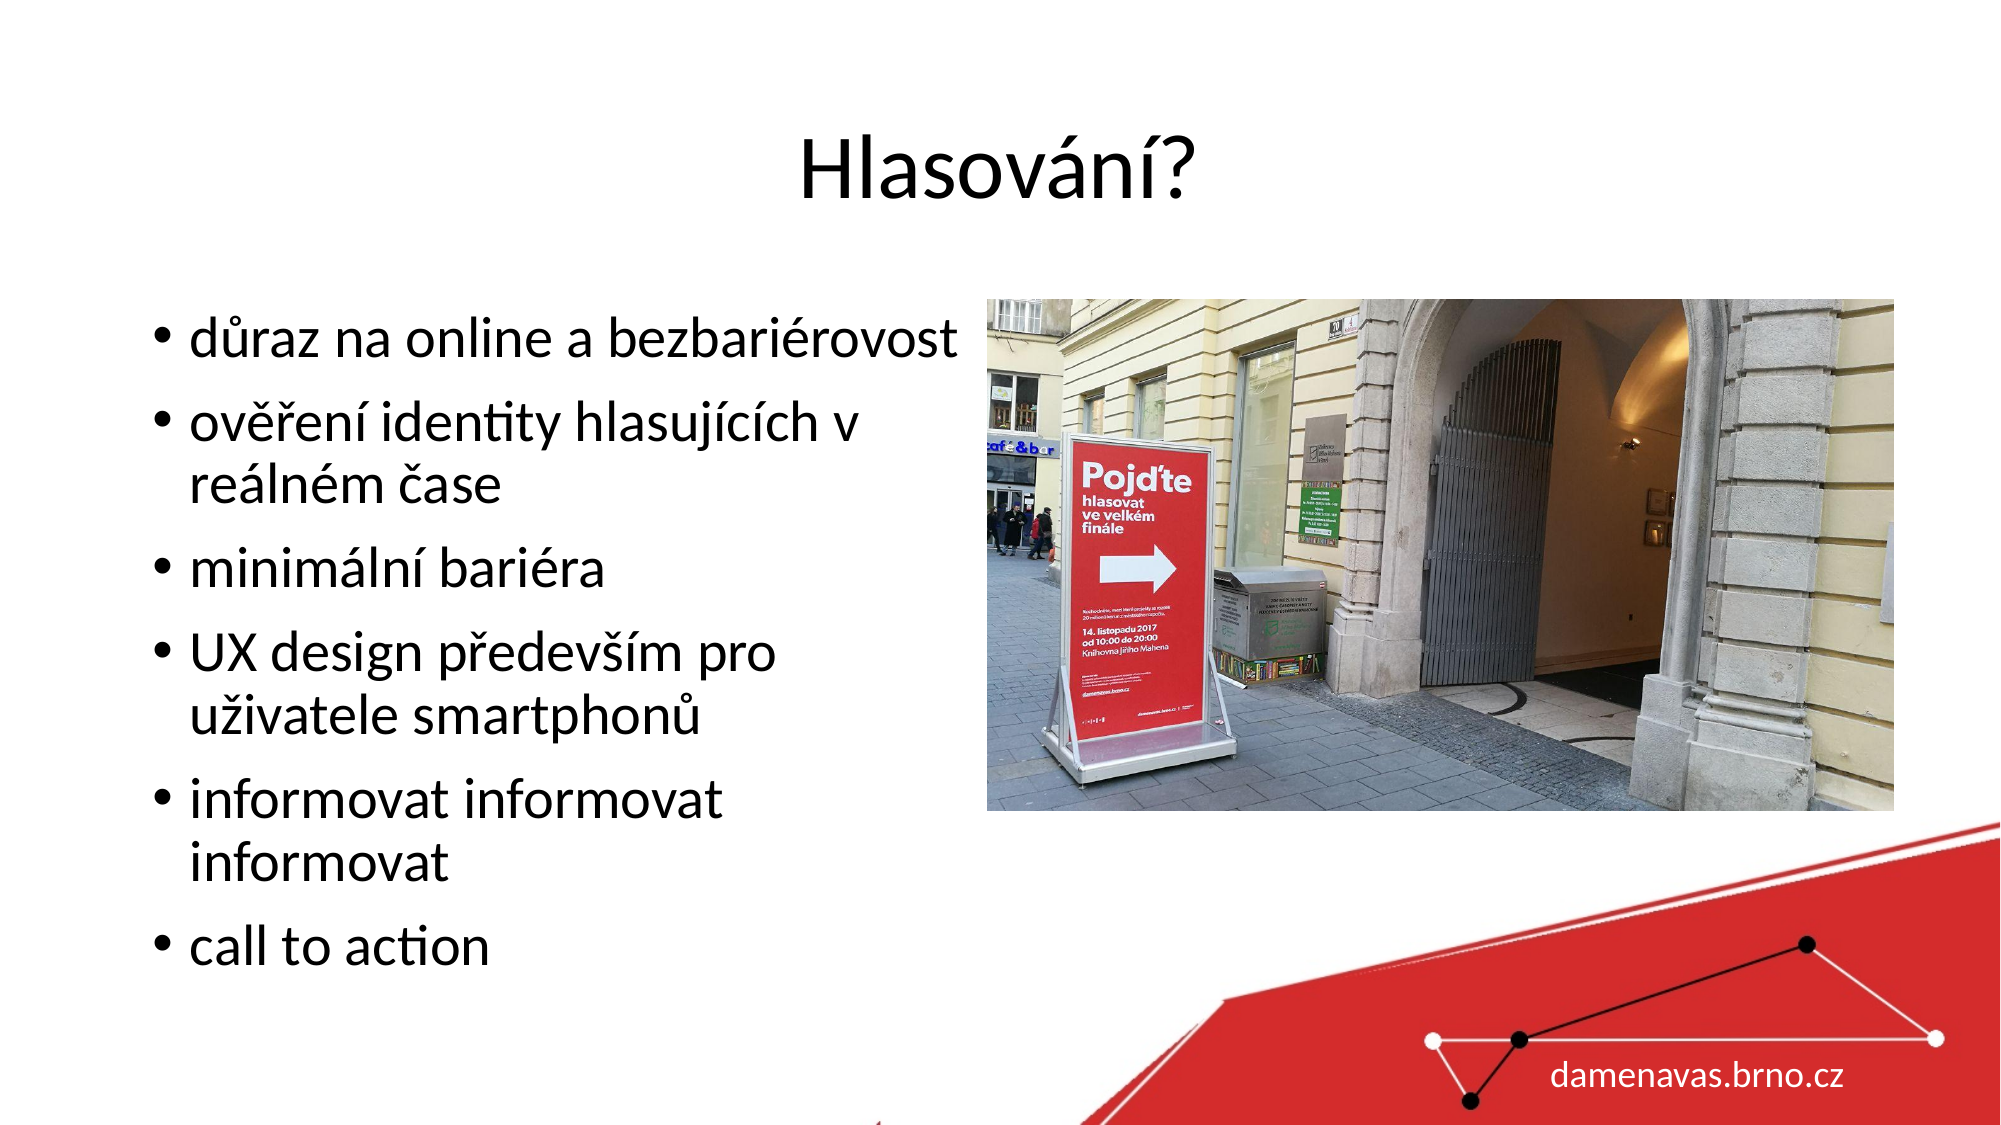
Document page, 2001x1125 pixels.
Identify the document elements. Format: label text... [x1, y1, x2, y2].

picture [0, 0, 2001, 1125]
title Hlasování? [137, 59, 1863, 278]
list důraz na online a bezbariérovost ověření identity hlasujících v reálném čase minimální bariéra UX design především pro uživatele smartphonů informovat informovat informovat call to action [137, 299, 988, 1014]
